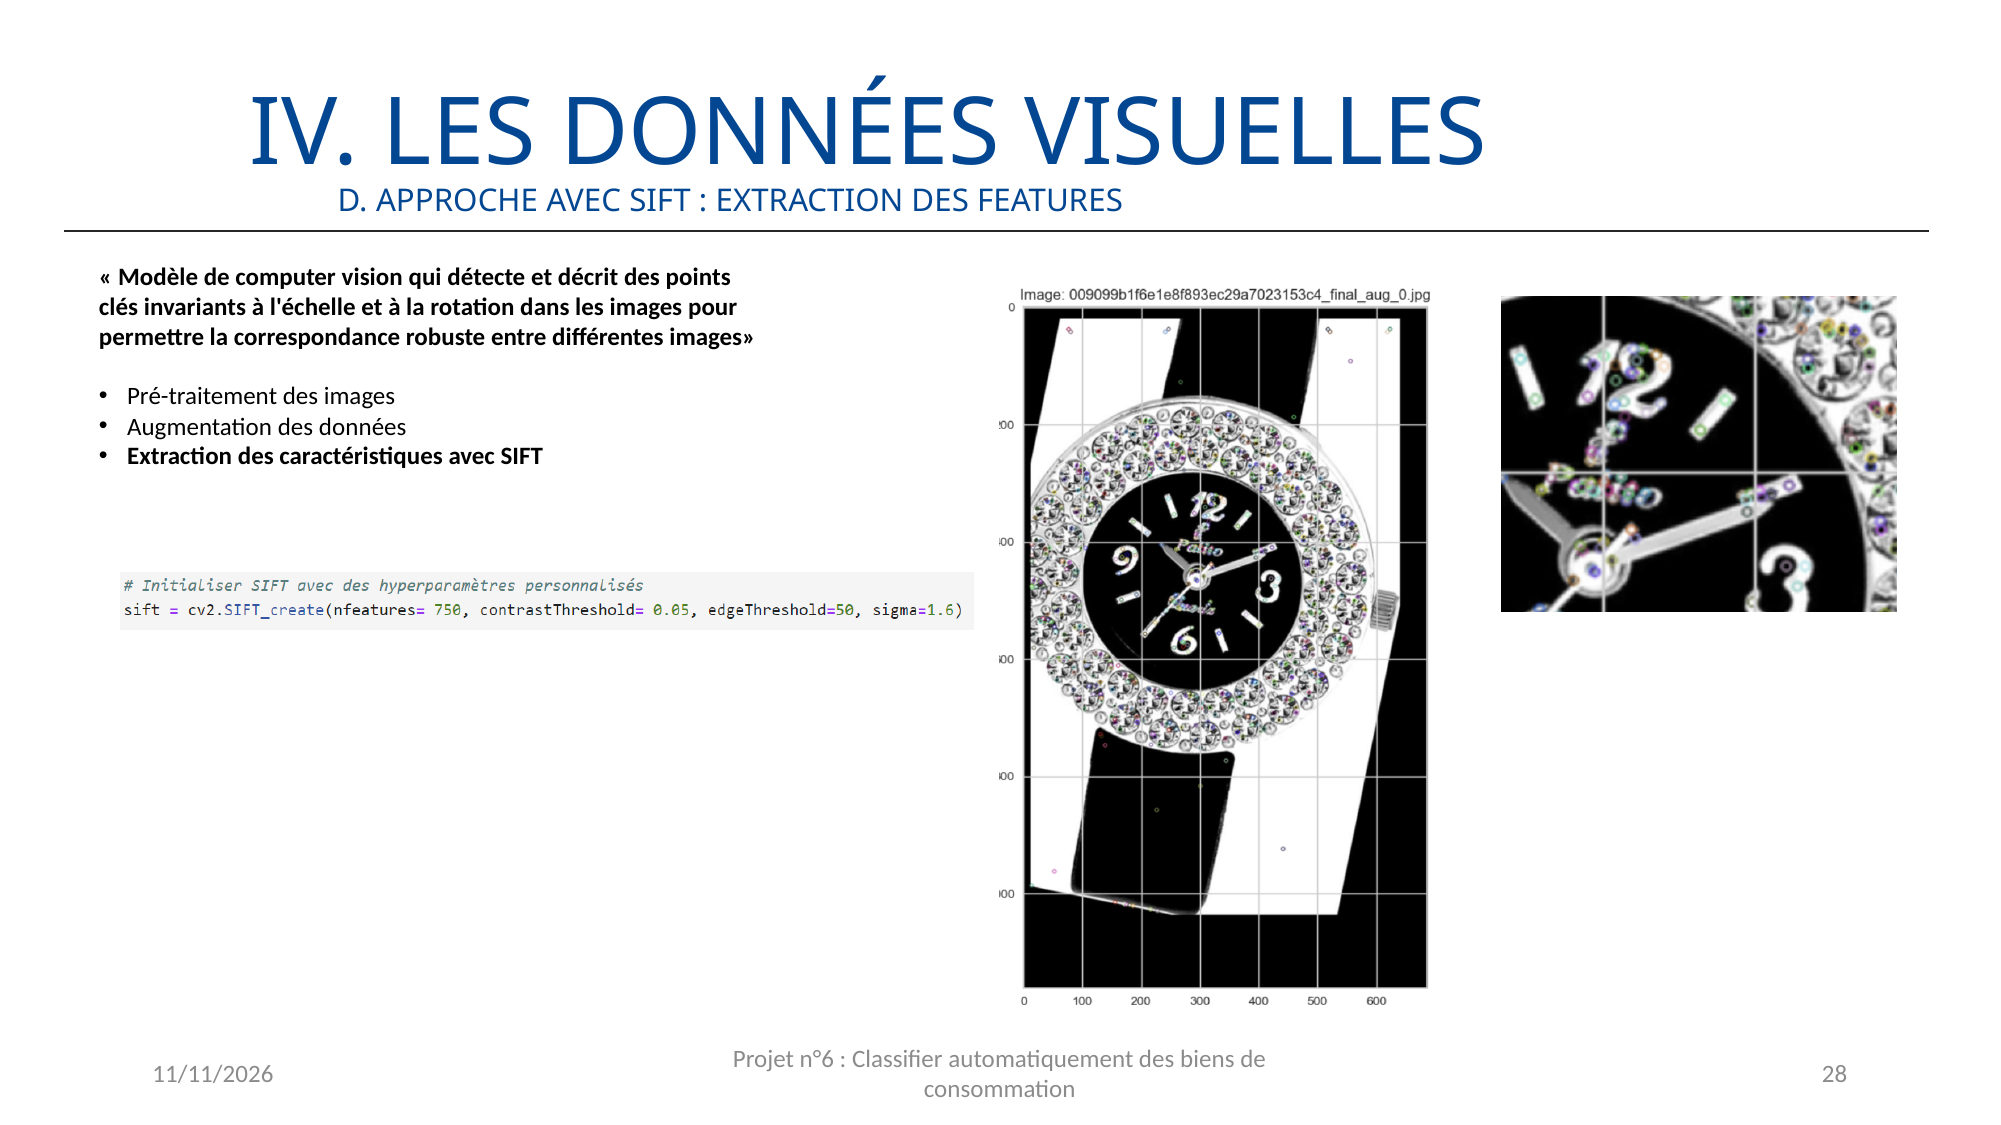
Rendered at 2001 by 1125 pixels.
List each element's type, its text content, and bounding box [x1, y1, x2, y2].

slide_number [137, 1042, 588, 1103]
text_box d. Approche avec sift : Extraction des features [337, 171, 2000, 232]
picture [999, 285, 1448, 1011]
picture [120, 572, 974, 630]
slide_number 28 [1412, 1042, 1863, 1103]
text_box « Modèle de computer vision qui détecte et décrit des points clés invariants à l'échelle et à la rotation dans les images pour permettre la correspondance robuste entre différentes images» Pré-traitement des images Augmentation des données Extraction des caractéristiques avec SIFT [84, 252, 790, 538]
picture [1500, 296, 1897, 612]
text_box IV. Les données visuelles [249, 55, 1959, 193]
footer Projet n°6 : Classifier automatiquement des biens de consommation [662, 1042, 1338, 1103]
